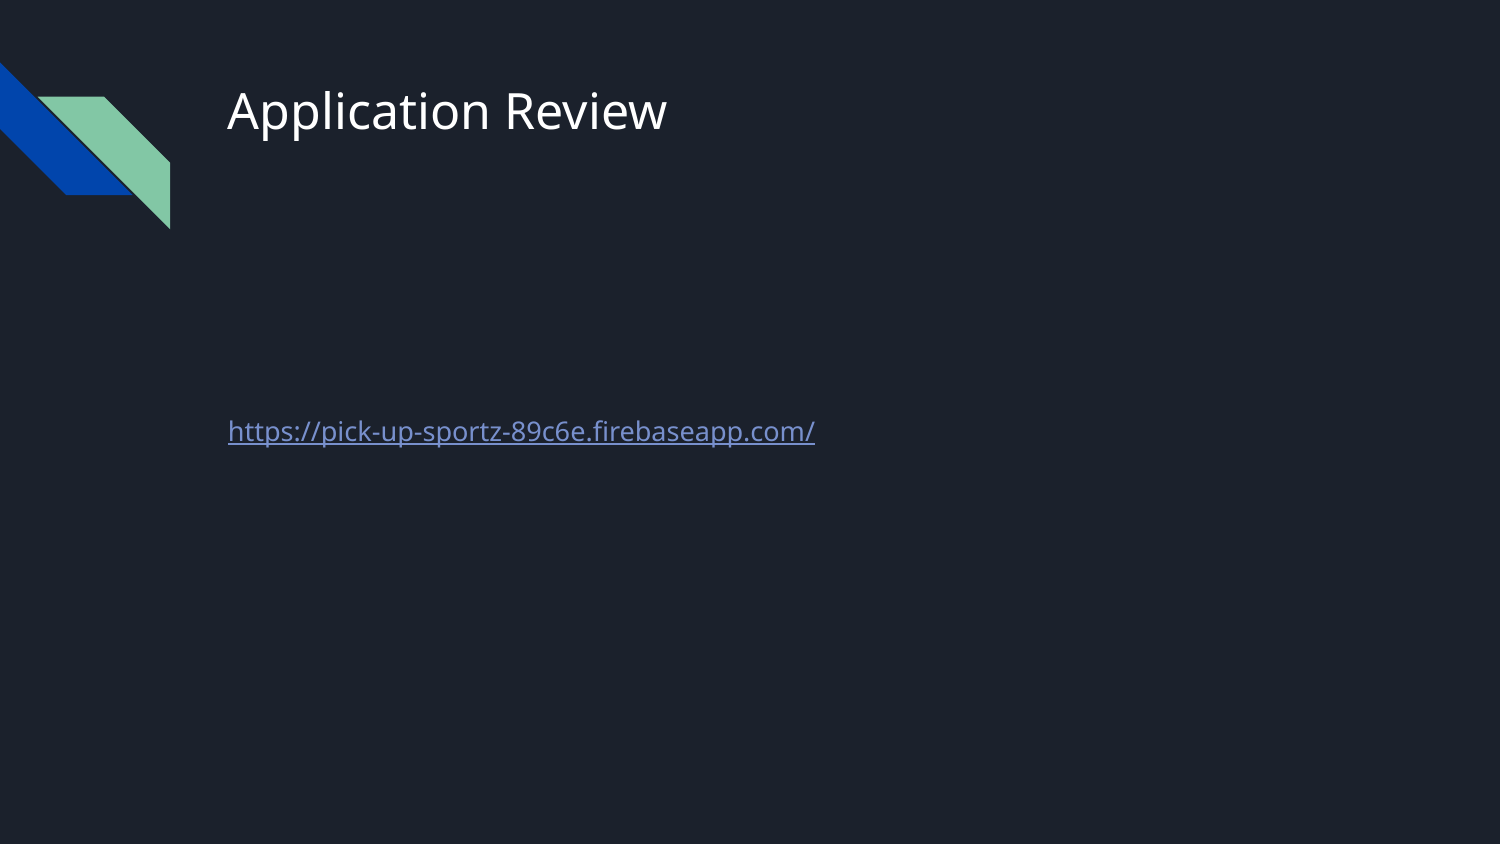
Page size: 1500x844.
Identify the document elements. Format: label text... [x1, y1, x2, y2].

title Application Review [212, 64, 1368, 215]
list https://pick-up-sportz-89c6e.firebaseapp.com/ [212, 257, 1368, 735]
